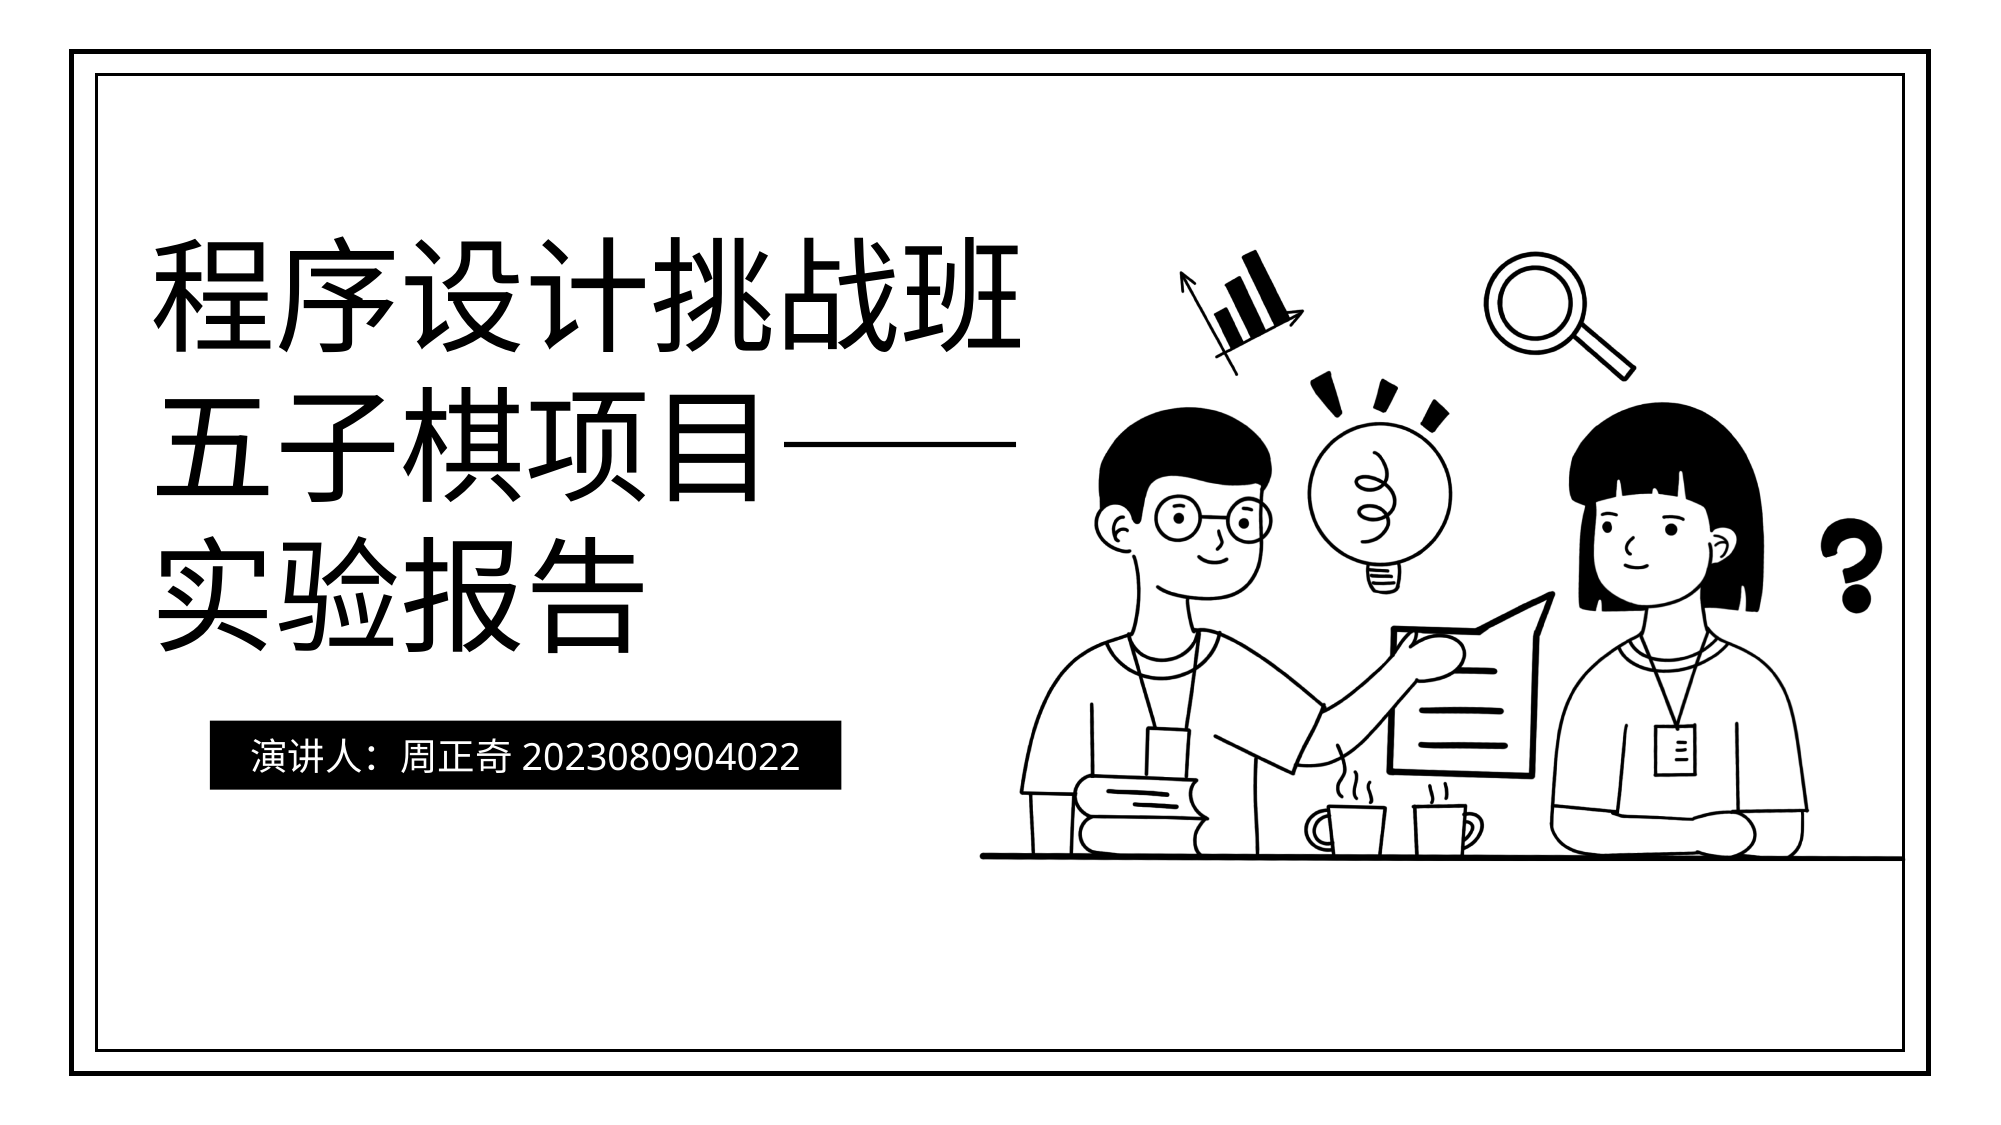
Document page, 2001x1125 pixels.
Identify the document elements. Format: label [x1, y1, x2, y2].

text_box [979, 235, 1908, 890]
text_box [71, 51, 1929, 1074]
